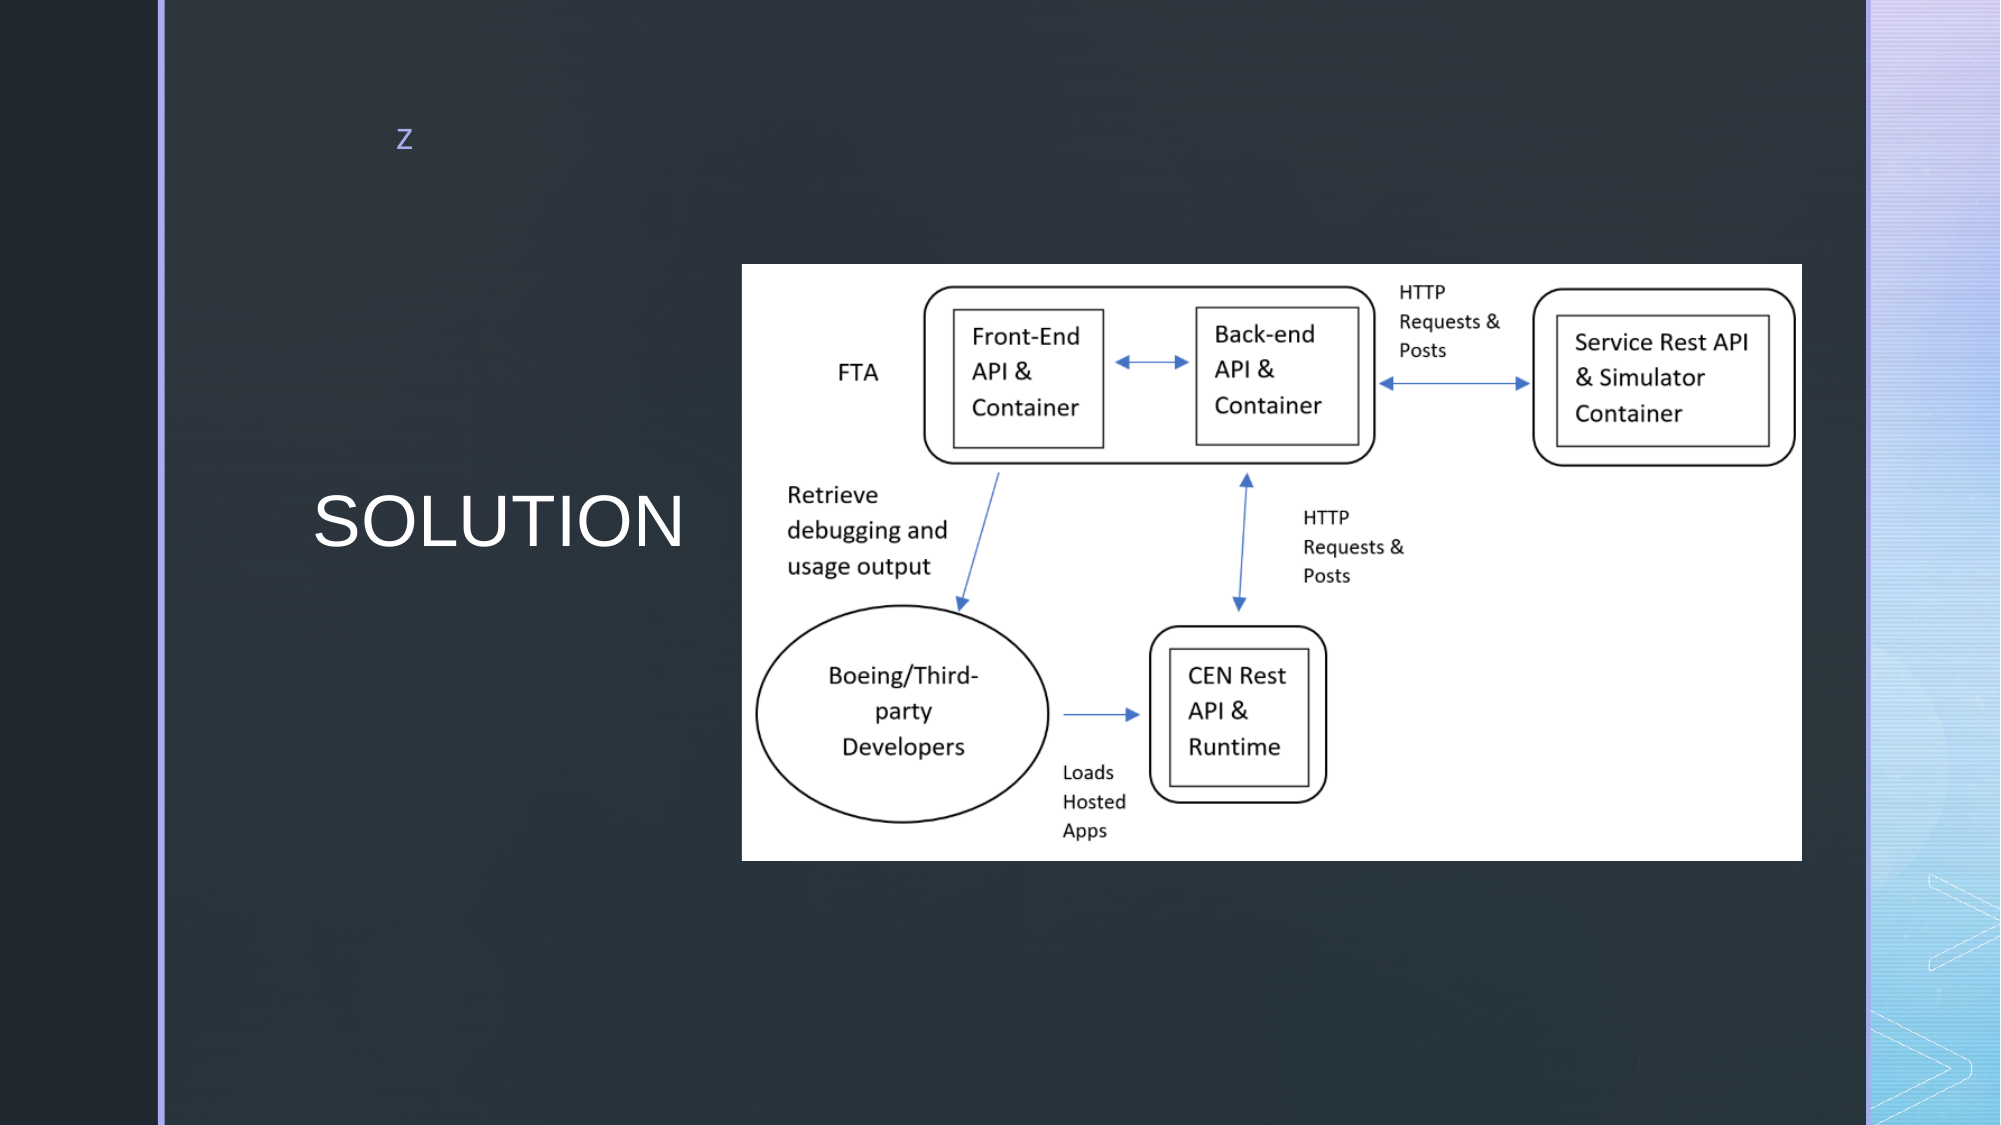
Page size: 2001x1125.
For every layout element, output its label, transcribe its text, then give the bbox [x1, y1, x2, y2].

picture [741, 264, 1803, 861]
picture [1871, 0, 2001, 1125]
title SOLUTION [236, 476, 741, 683]
